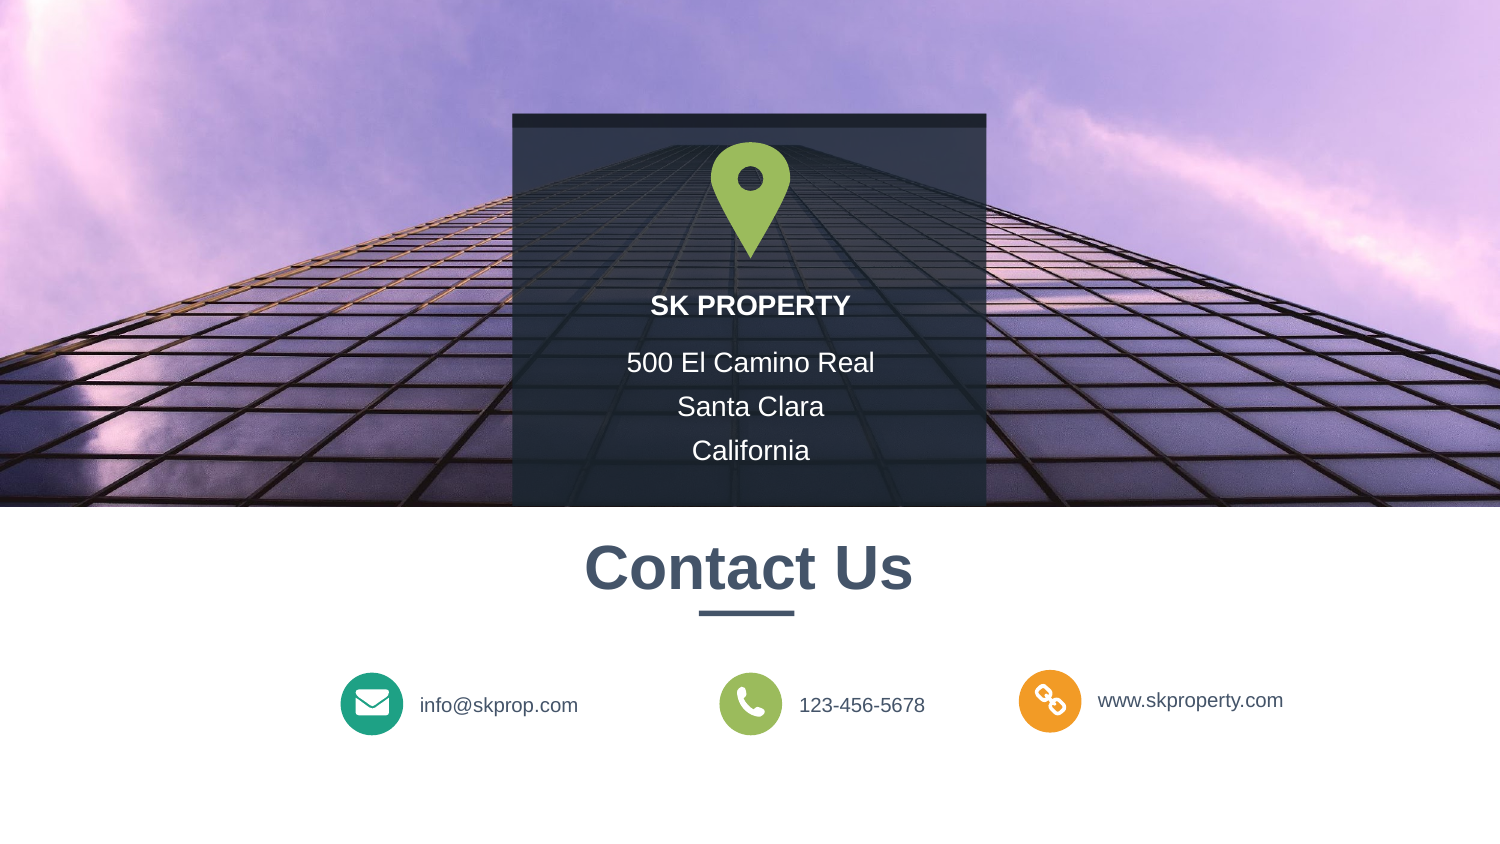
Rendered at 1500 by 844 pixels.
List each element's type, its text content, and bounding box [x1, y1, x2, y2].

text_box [512, 113, 987, 507]
text_box [719, 672, 783, 736]
text_box [1034, 683, 1067, 716]
text_box www.skproperty.com [1097, 681, 1306, 710]
text_box info@skprop.com [419, 685, 595, 714]
text_box [340, 672, 404, 736]
text_box [737, 686, 765, 717]
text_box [400, 523, 1119, 617]
text_box 123-456-5678 [799, 685, 939, 714]
picture [0, 0, 1500, 507]
text_box [355, 689, 389, 716]
text_box [1018, 669, 1082, 733]
